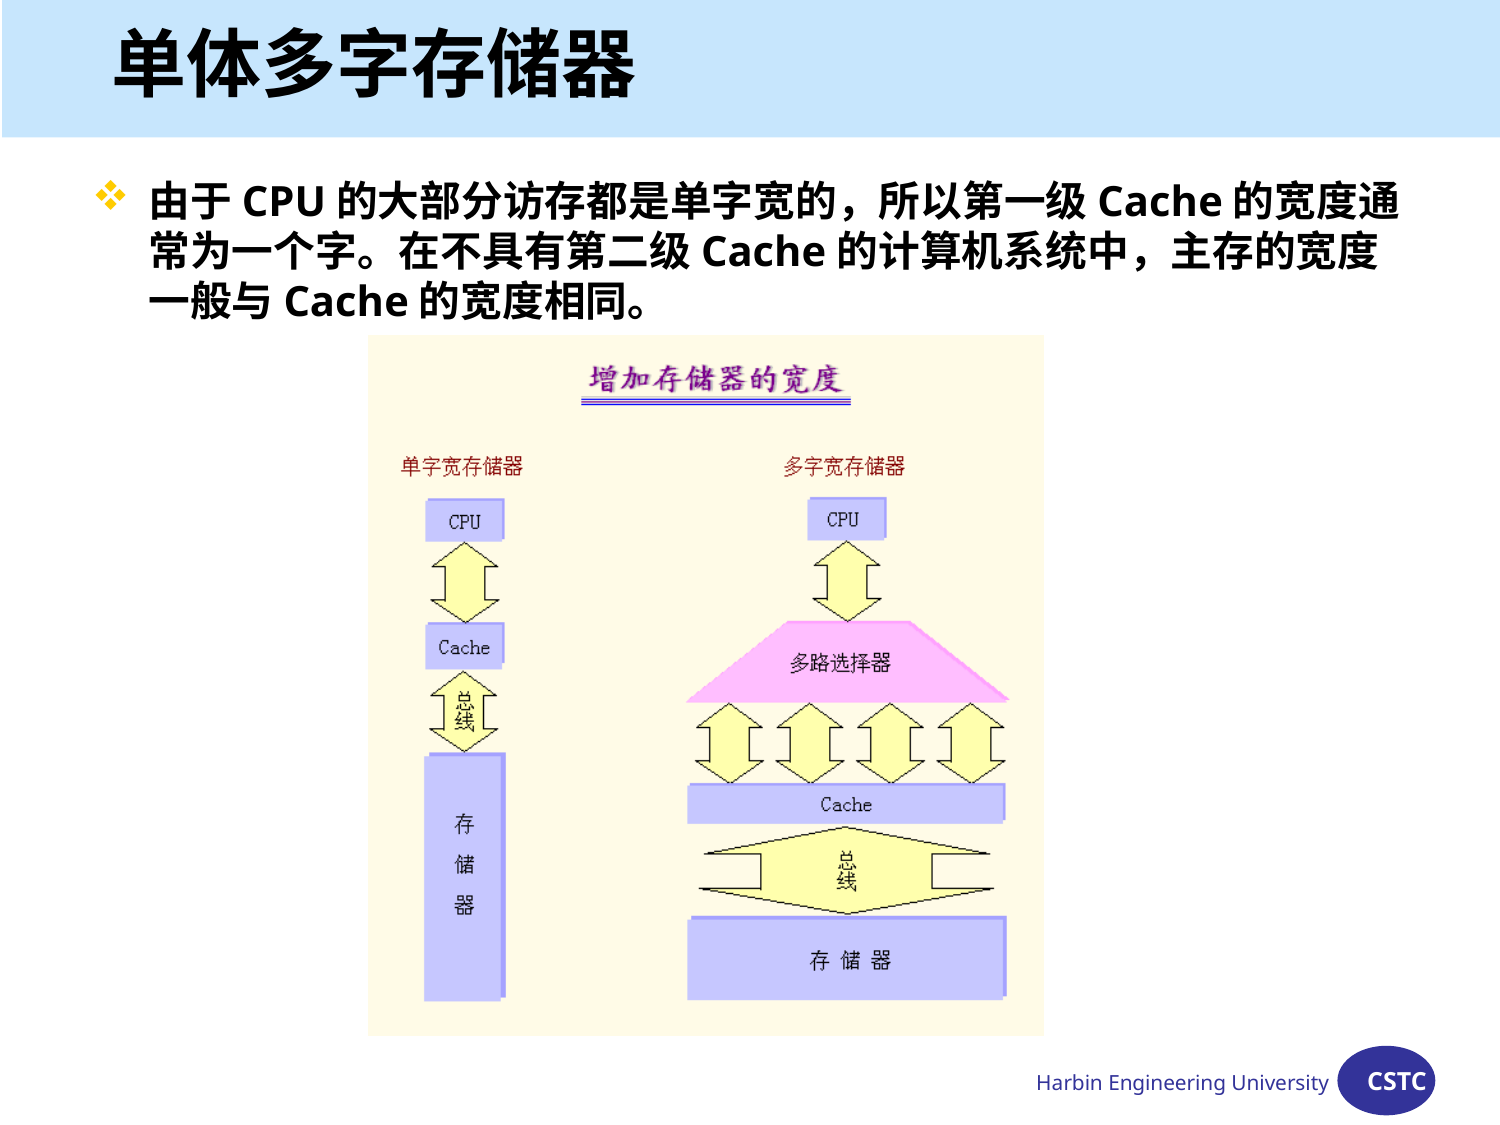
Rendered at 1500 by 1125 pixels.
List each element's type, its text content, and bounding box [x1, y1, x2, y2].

picture [368, 335, 1044, 1036]
list 由于CPU的大部分访存都是单字宽的，所以第一级Cache的宽度通常为一个字。在不具有第二级Cache的计算机系统中，主存的宽度一般与Cache的宽度相同。 [76, 167, 1428, 981]
title 单体多字存储器 [96, 11, 1385, 112]
footer Harbin Engineering University [693, 1062, 1344, 1113]
